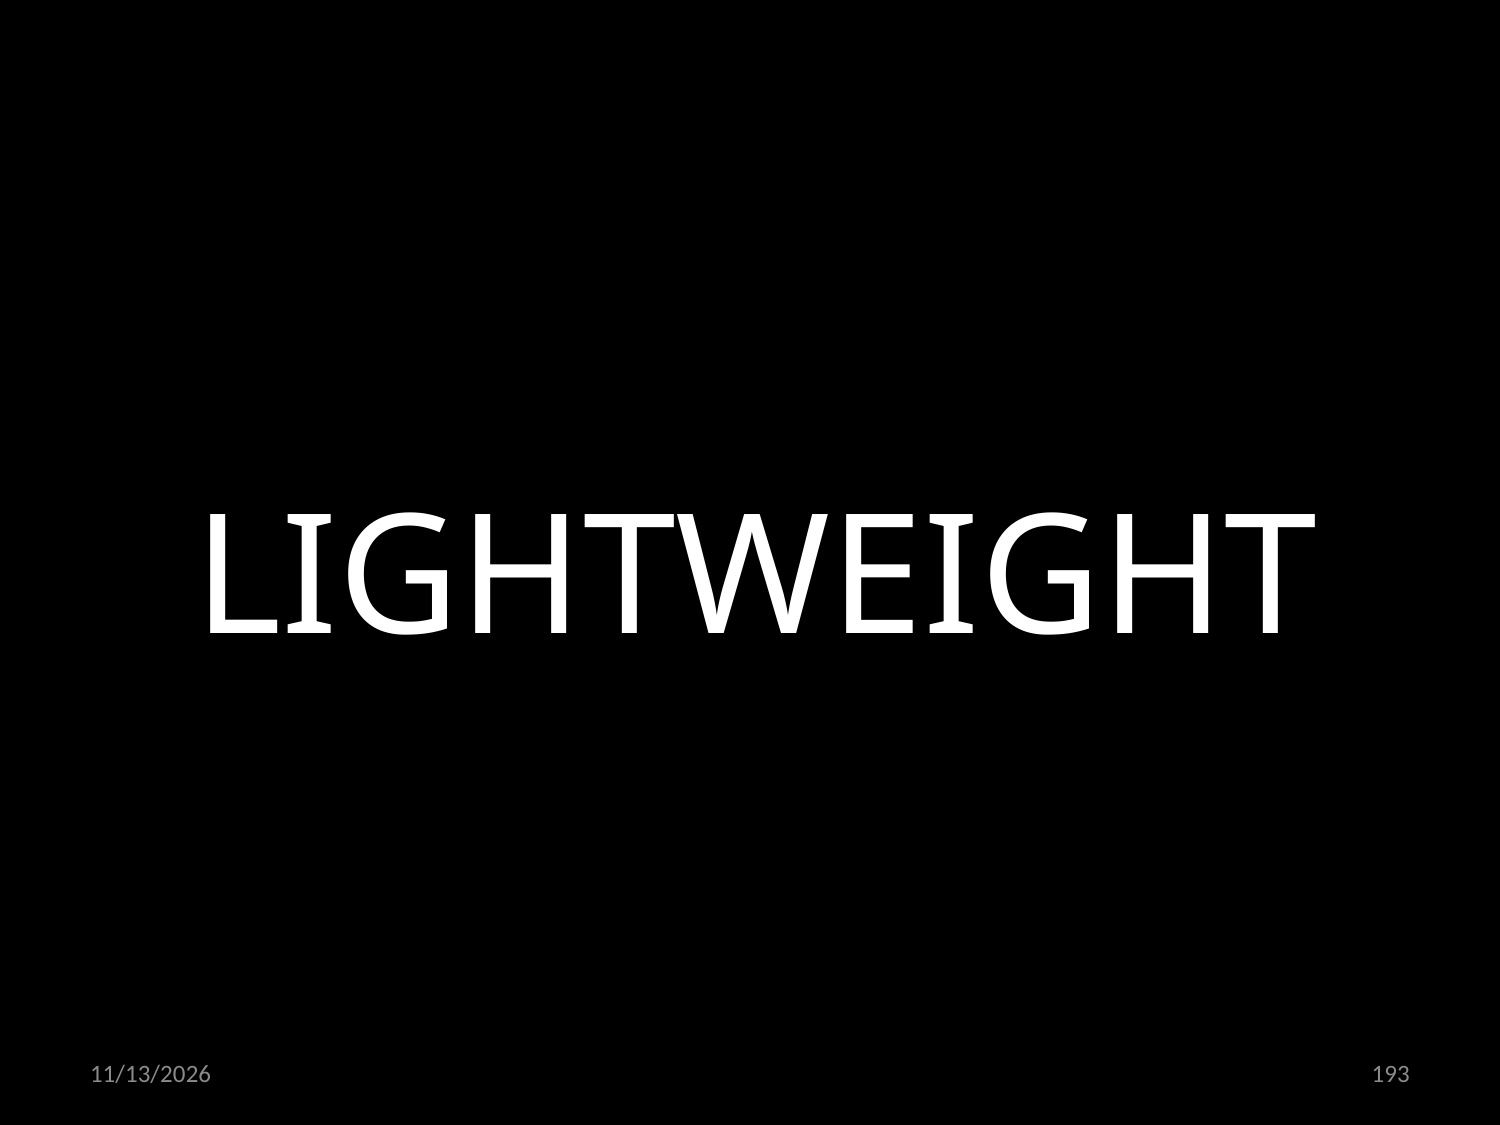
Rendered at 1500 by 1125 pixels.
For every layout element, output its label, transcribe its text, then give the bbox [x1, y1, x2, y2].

text_box LIGHTWEIGHT [54, 459, 1459, 561]
slide_number 193 [1074, 1042, 1425, 1103]
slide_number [75, 1042, 425, 1103]
